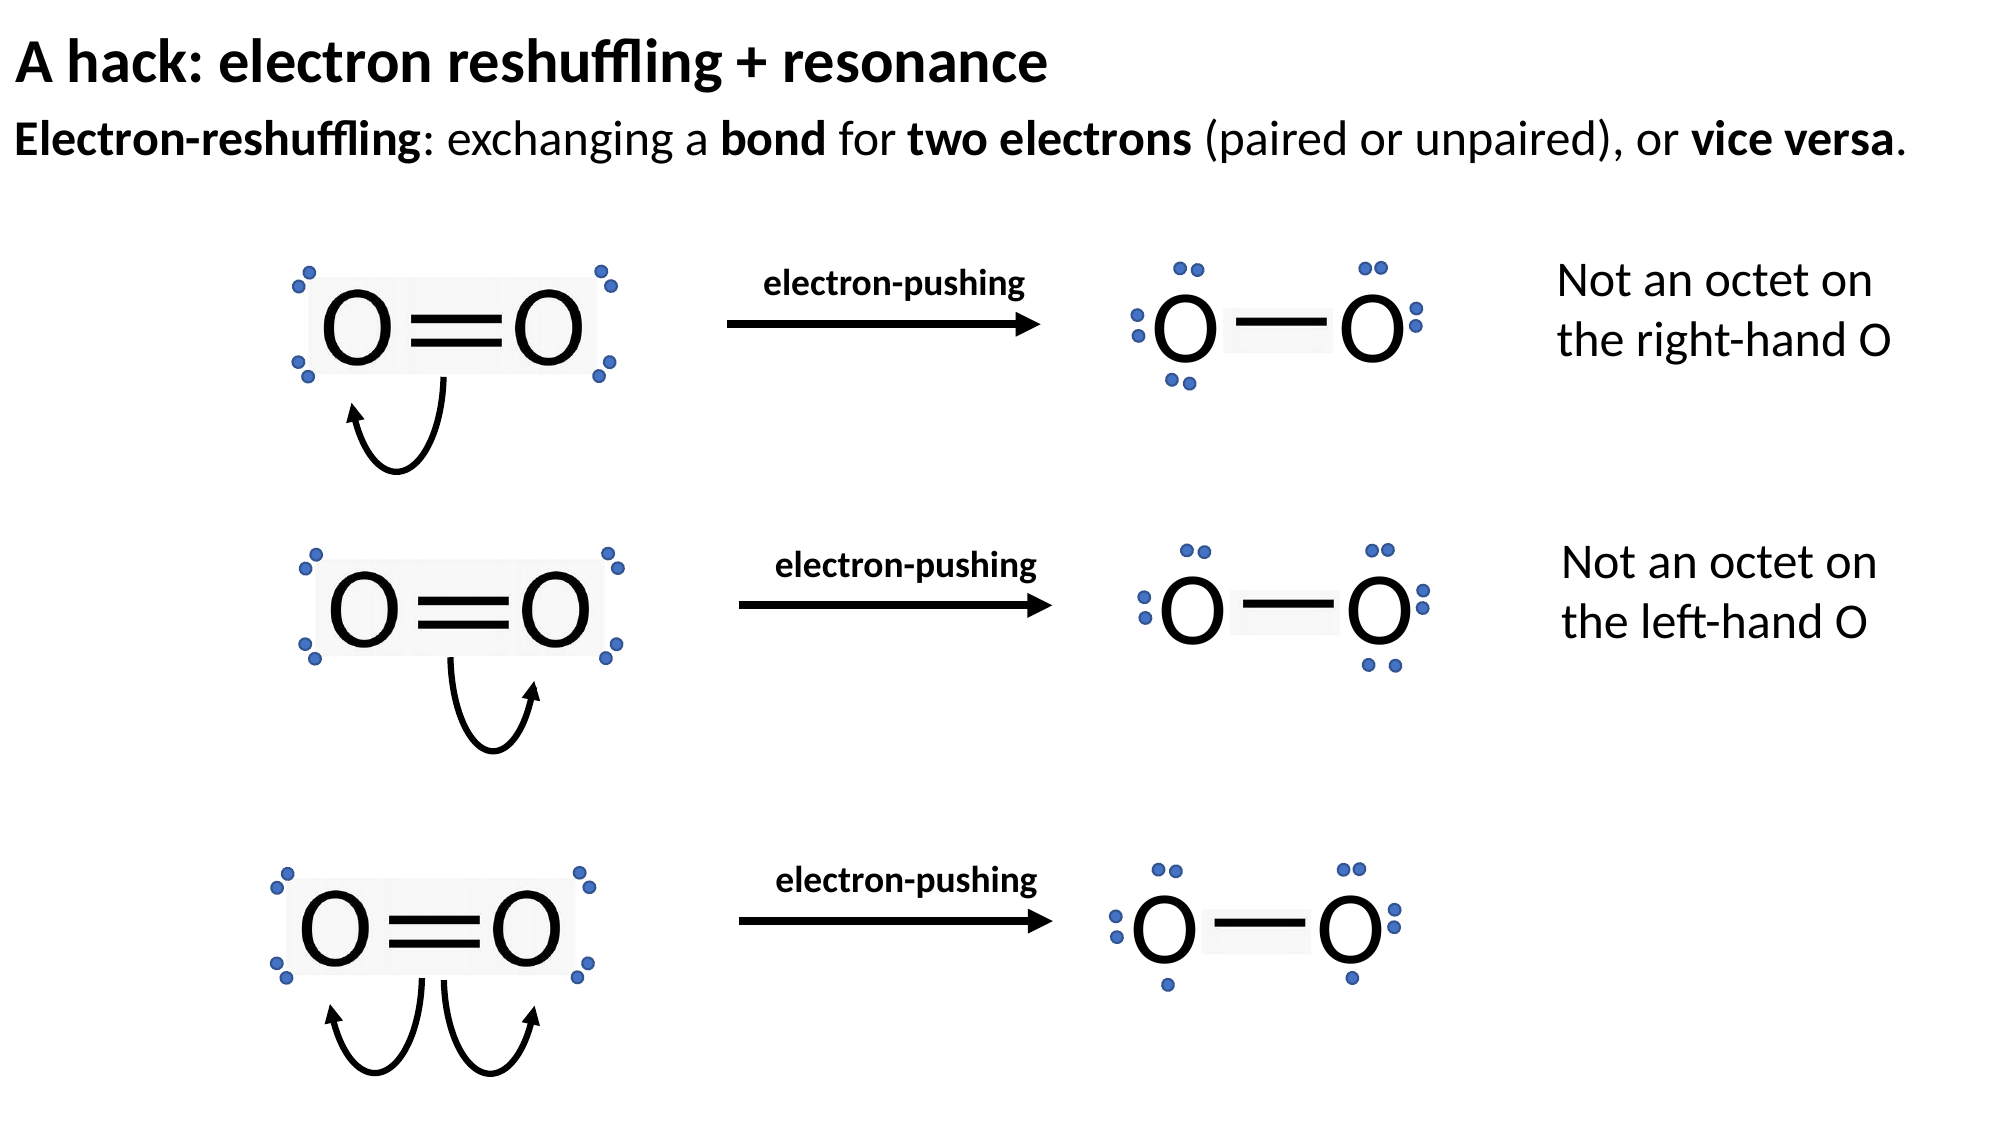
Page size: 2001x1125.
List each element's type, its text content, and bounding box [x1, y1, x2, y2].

text_box Not an octet on the left-hand O [1630, 520, 1968, 656]
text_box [269, 251, 1630, 1074]
title A hack: electron reshuffling + resonance [0, 0, 2000, 125]
text_box Electron-reshuffling: exchanging a bond for two electrons (paired or unpaired), or vice versa. [0, 98, 1969, 173]
text_box Not an octet on the right-hand O [1541, 238, 1964, 374]
